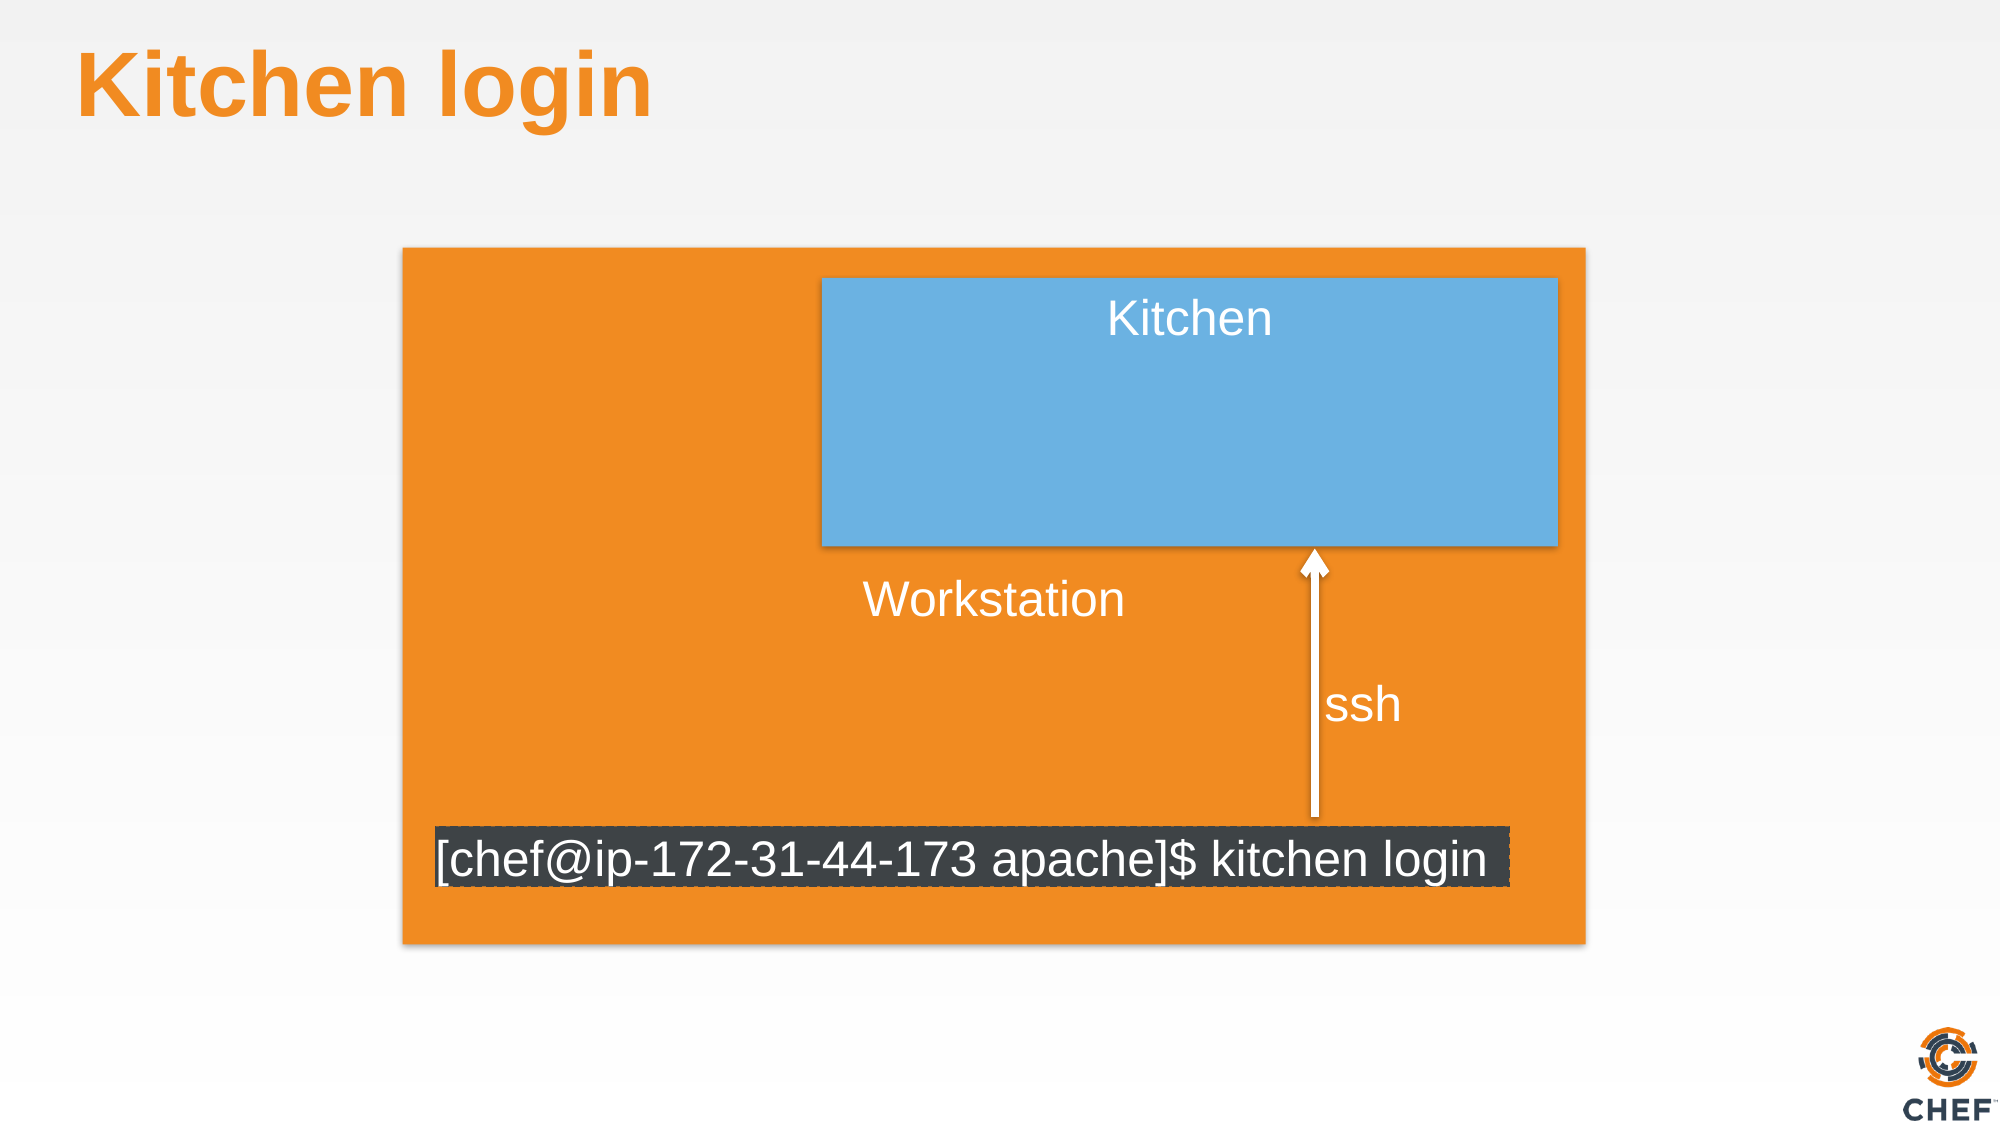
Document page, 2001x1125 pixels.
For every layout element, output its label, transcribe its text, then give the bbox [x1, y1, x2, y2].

text_box Kitchen [821, 277, 1559, 547]
text_box ssh [1324, 671, 1403, 732]
text_box [chef@ip-172-31-44-173 apache]$ kitchen login [435, 826, 1510, 887]
picture [1903, 1027, 1998, 1121]
text_box Workstation [402, 247, 1586, 945]
title Kitchen login [75, 37, 1913, 140]
